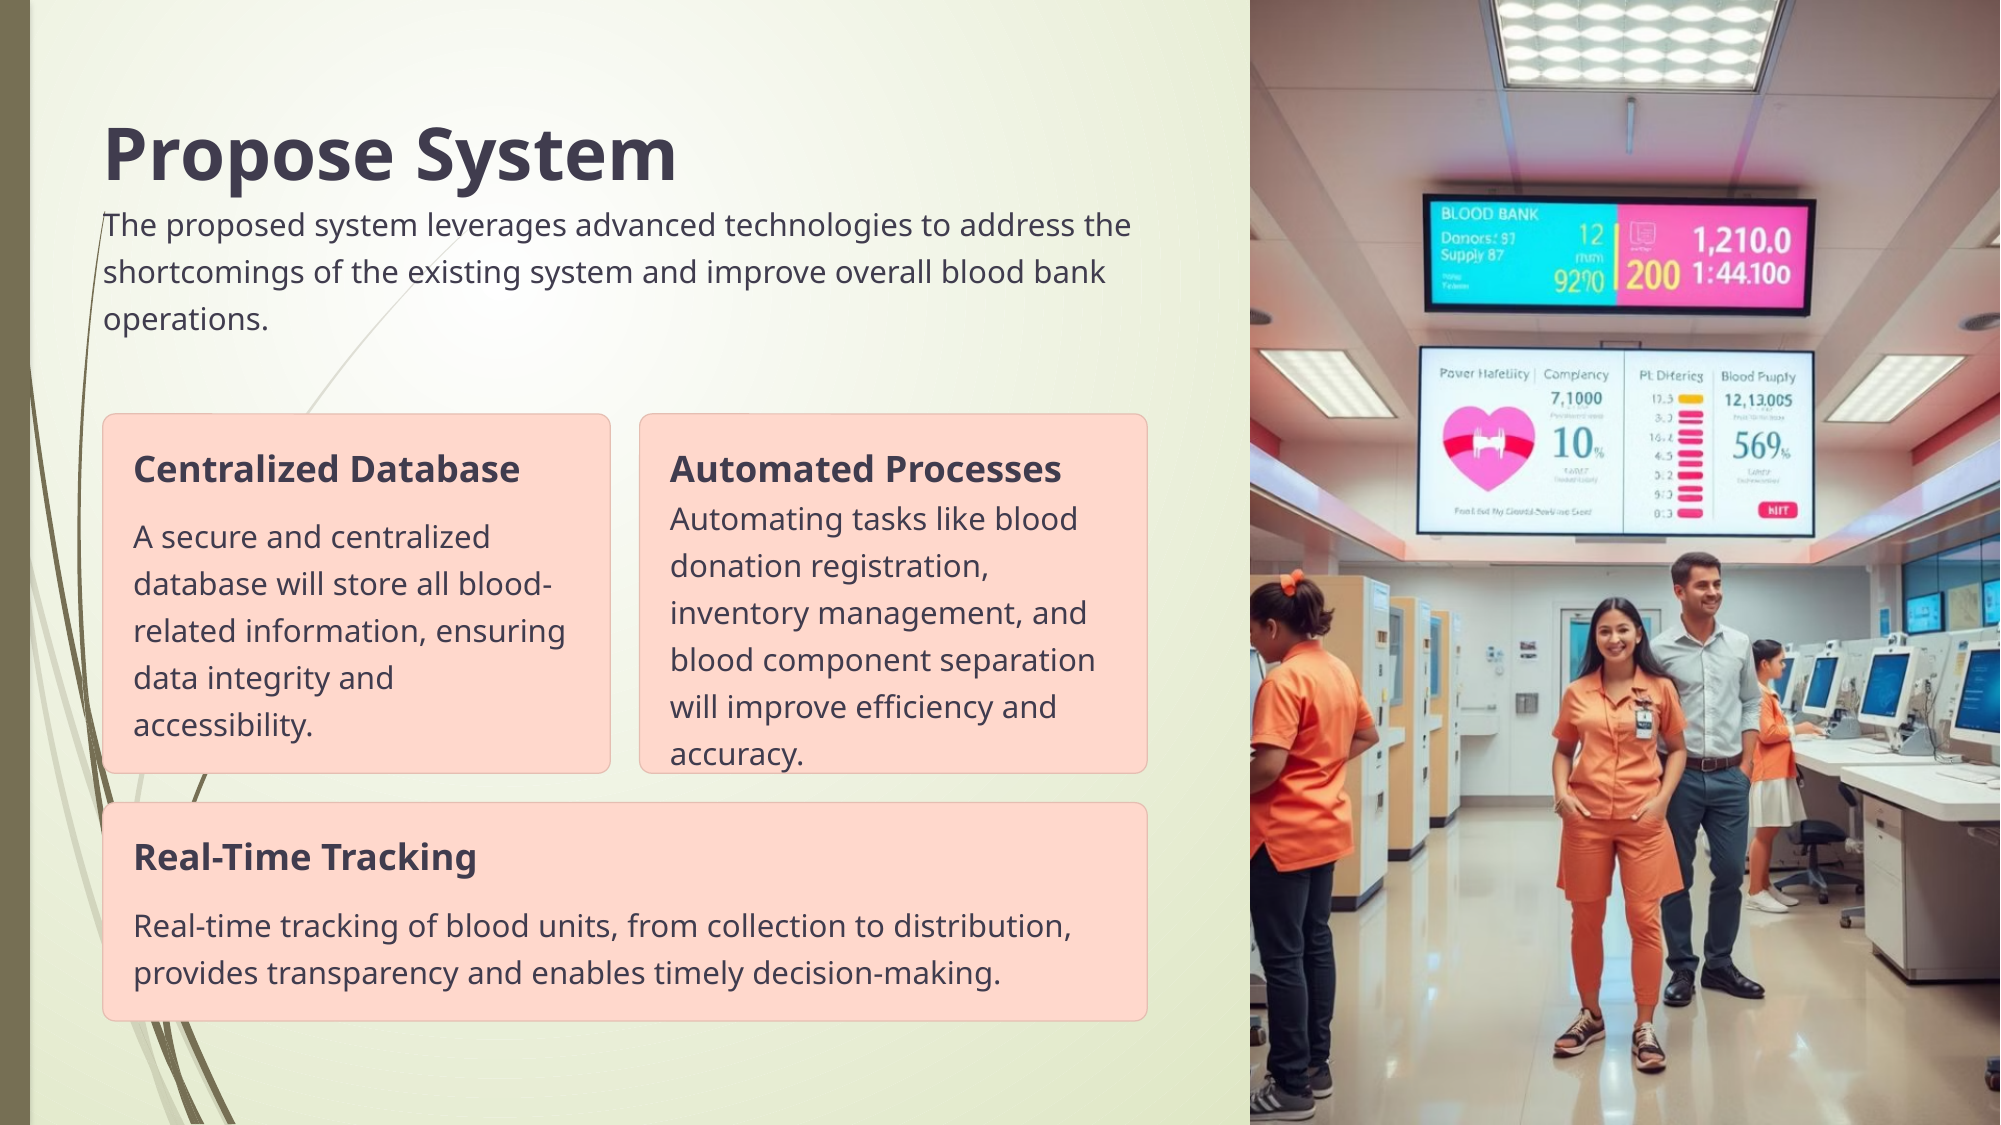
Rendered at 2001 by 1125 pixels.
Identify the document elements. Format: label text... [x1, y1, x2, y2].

text_box [639, 413, 1148, 774]
text_box Real-time tracking of blood units, from collection to distribution, provides transparency and enables timely decision-making. [133, 896, 1117, 991]
text_box Real-Time Tracking [133, 833, 509, 879]
text_box Centralized Database [133, 444, 521, 491]
text_box Automated Processes [670, 444, 1064, 490]
text_box [102, 413, 611, 774]
text_box [102, 802, 1148, 1021]
text_box Automating tasks like blood donation registration, inventory management, and blood component separation will improve efficiency and accuracy. [670, 490, 1117, 755]
text_box A secure and centralized database will store all blood-related information, ensuring data integrity and accessibility. [133, 507, 580, 696]
picture [1249, 0, 2000, 1125]
text_box The proposed system leverages advanced technologies to address the shortcomings of the existing system and improve overall blood bank operations. [102, 195, 1148, 337]
text_box Propose System [102, 103, 838, 195]
